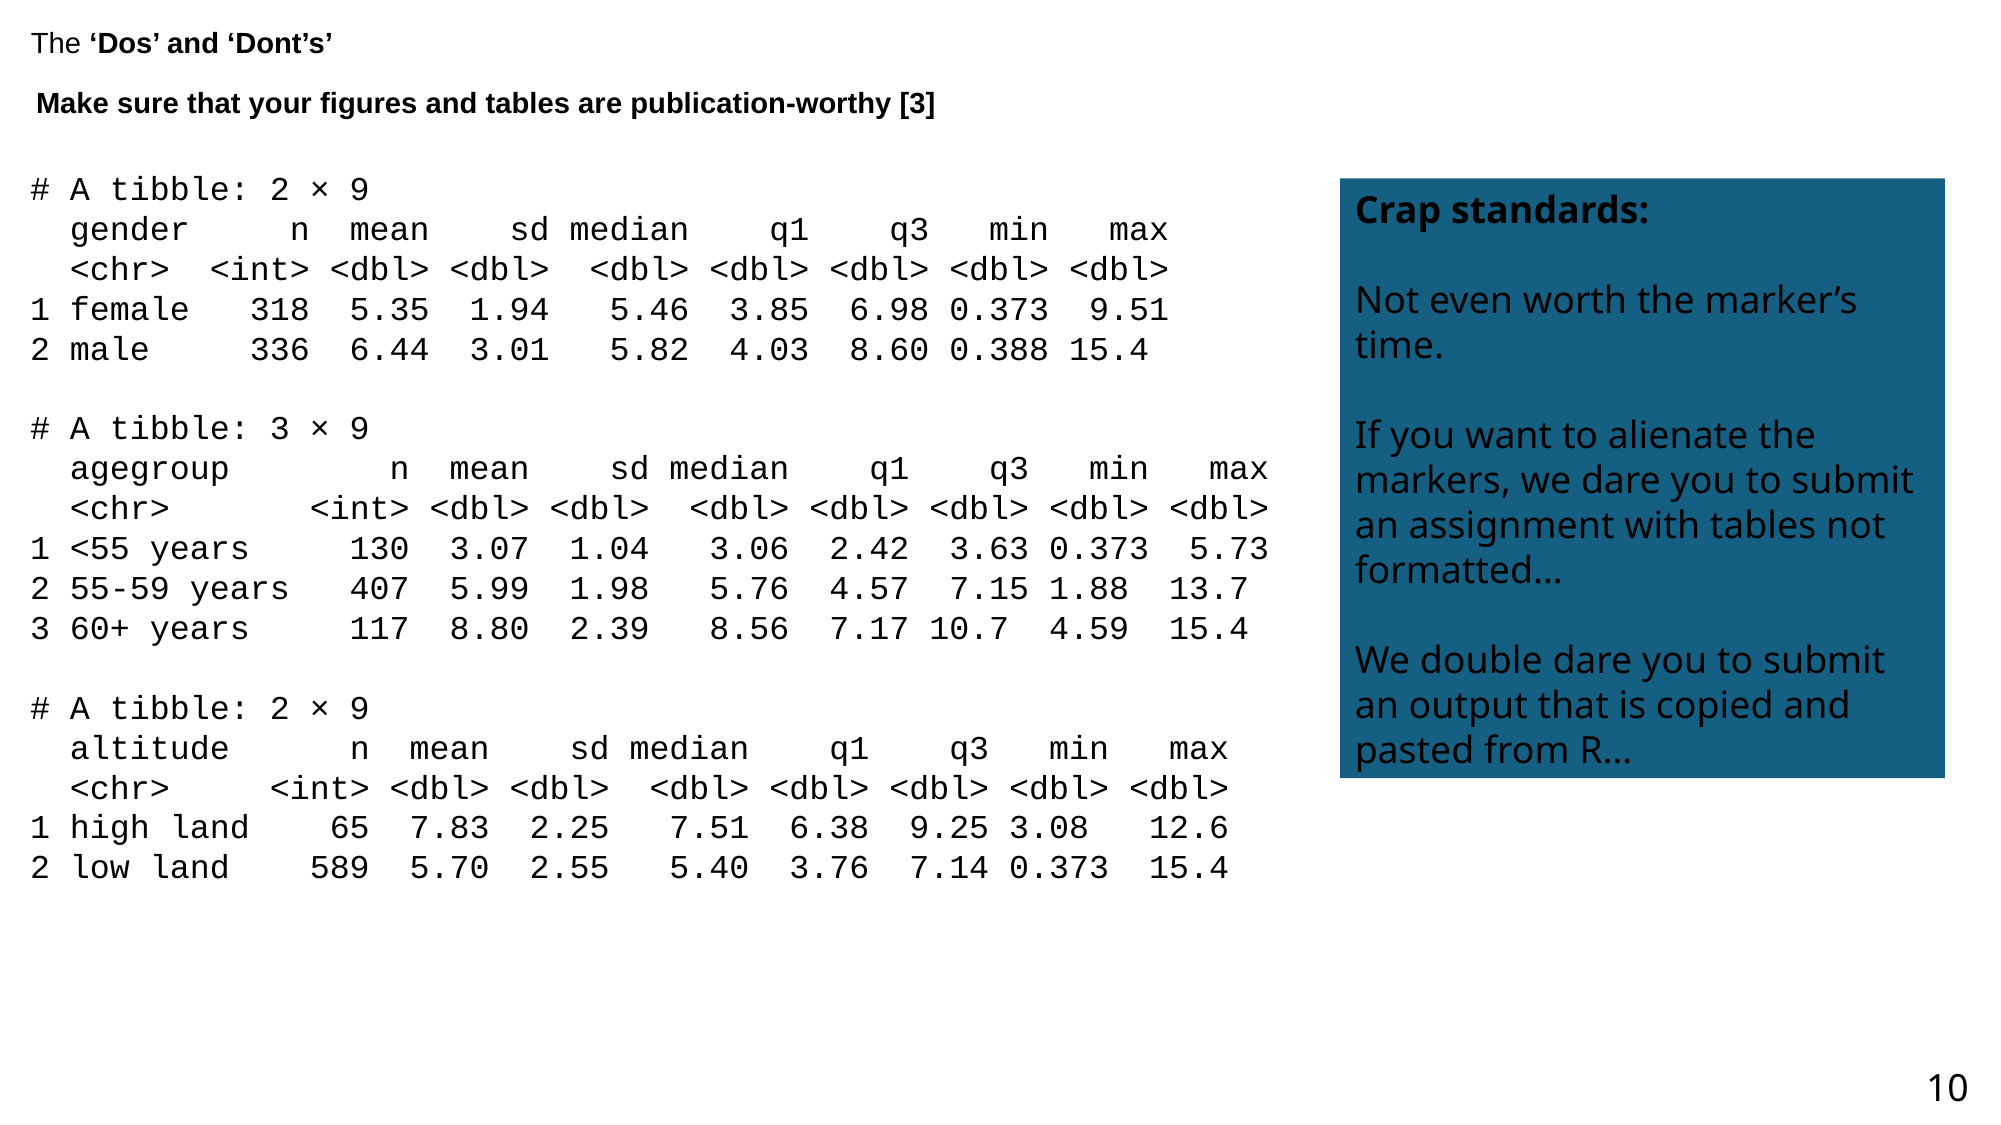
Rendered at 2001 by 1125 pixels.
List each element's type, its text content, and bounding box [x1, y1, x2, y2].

text_box The ‘Dos’ and ‘Dont’s’ [16, 17, 349, 67]
text_box Crap standards: Not even worth the marker’s time. If you want to alienate the markers, we dare you to submit an assignment with tables not formatted… We double dare you to submit an output that is copied and pasted from R… [1340, 178, 1945, 779]
text_box Make sure that your figures and tables are publication-worthy [3] [21, 77, 1000, 127]
text_box 10 [1911, 1056, 2000, 1080]
text_box # A tibble: 2 × 9 gender n mean sd median q1 q3 min max <chr> <int> <dbl> <dbl> <dbl> <dbl> <dbl> <dbl> <dbl> 1 female 318 5.35 1.94 5.46 3.85 6.98 0.373 9.51 2 male 336 6.44 3.01 5.82 4.03 8.60 0.388 15.4 # A tibble: 3 × 9 agegroup n mean sd median q1 q3 min max <chr> <int> <dbl> <dbl> <dbl> <dbl> <dbl> <dbl> <dbl> 1 <55 years 130 3.07 1.04 3.06 2.42 3.63 0.373 5.73 2 55-59 years 407 5.99 1.98 5.76 4.57 7.15 1.88 13.7 3 60+ years 117 8.80 2.39 8.56 7.17 10.7 4.59 15.4 # A tibble: 2 × 9 altitude n mean sd median q1 q3 min max <chr> <int> <dbl> <dbl> <dbl> <dbl> <dbl> <dbl> <dbl> 1 high land 65 7.83 2.25 7.51 6.38 9.25 3.08 12.6 2 low land 589 5.70 2.55 5.40 3.76 7.14 0.373 15.4 [15, 159, 1371, 893]
